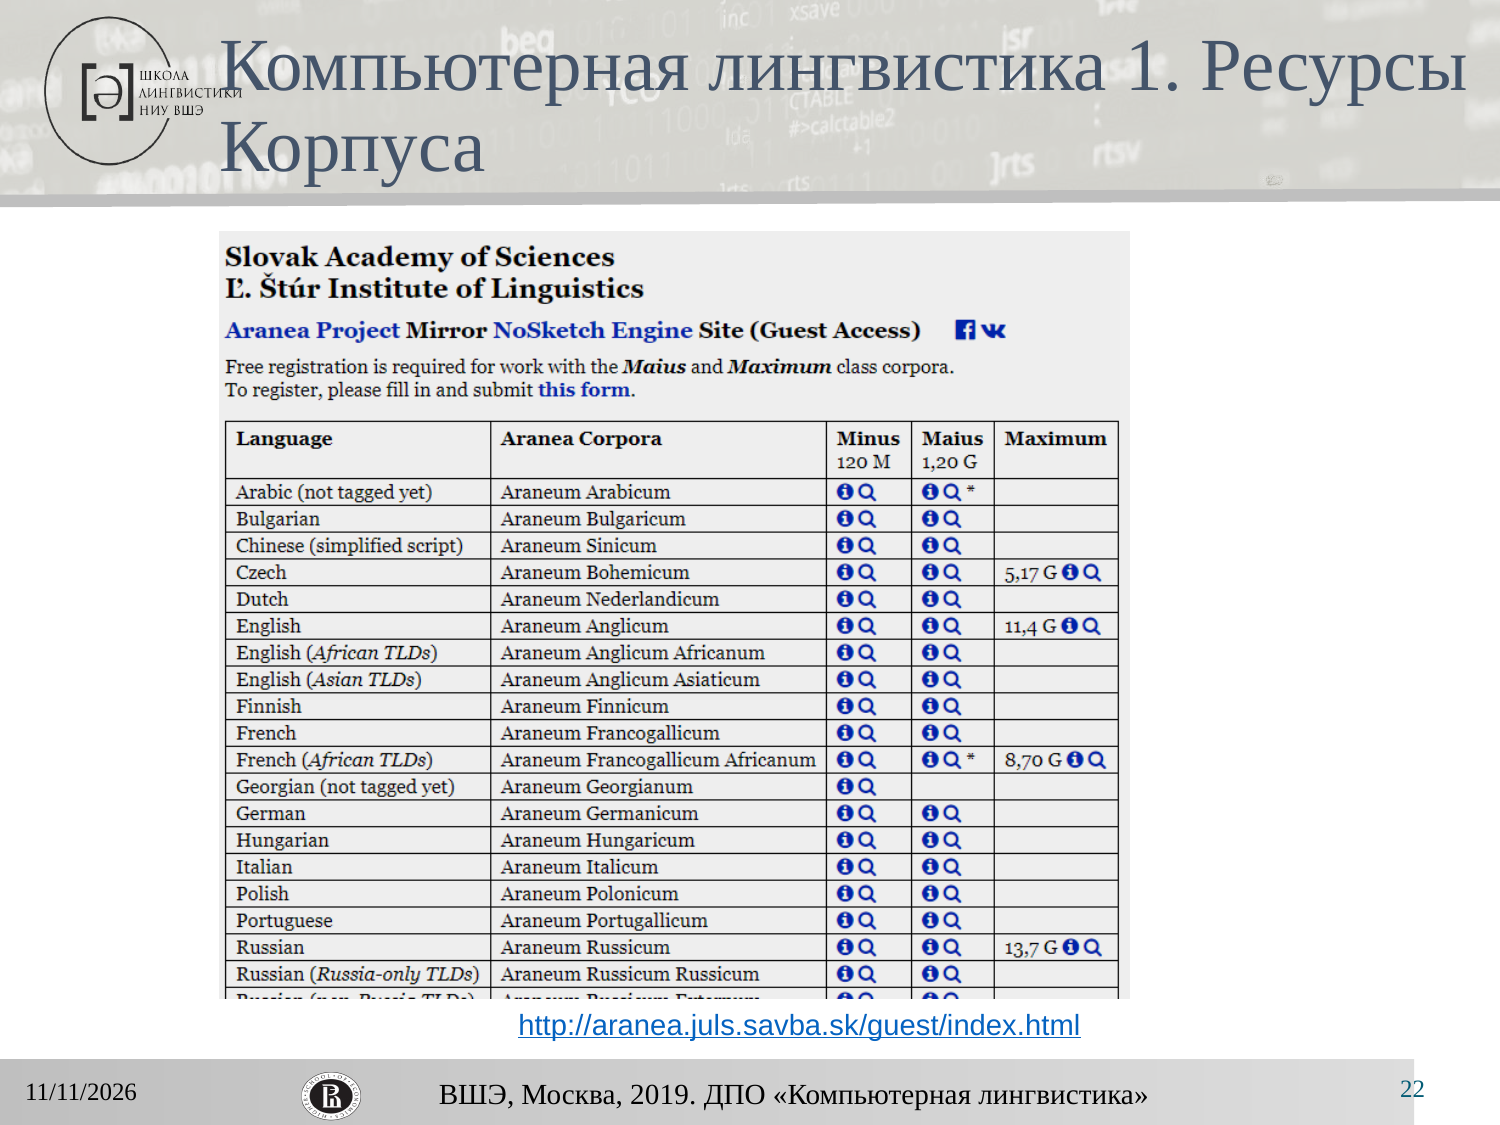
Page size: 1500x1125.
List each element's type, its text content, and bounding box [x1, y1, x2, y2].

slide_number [10, 1060, 162, 1121]
picture [301, 1072, 361, 1121]
picture [0, 0, 1500, 194]
slide_number 22 [1299, 1042, 1425, 1103]
text_box http://aranea.juls.savba.sk/guest/index.html [503, 999, 1097, 1049]
picture [219, 231, 1130, 999]
title Компьютерная лингвистика 1. Ресурсы Корпуса [219, 20, 1492, 188]
